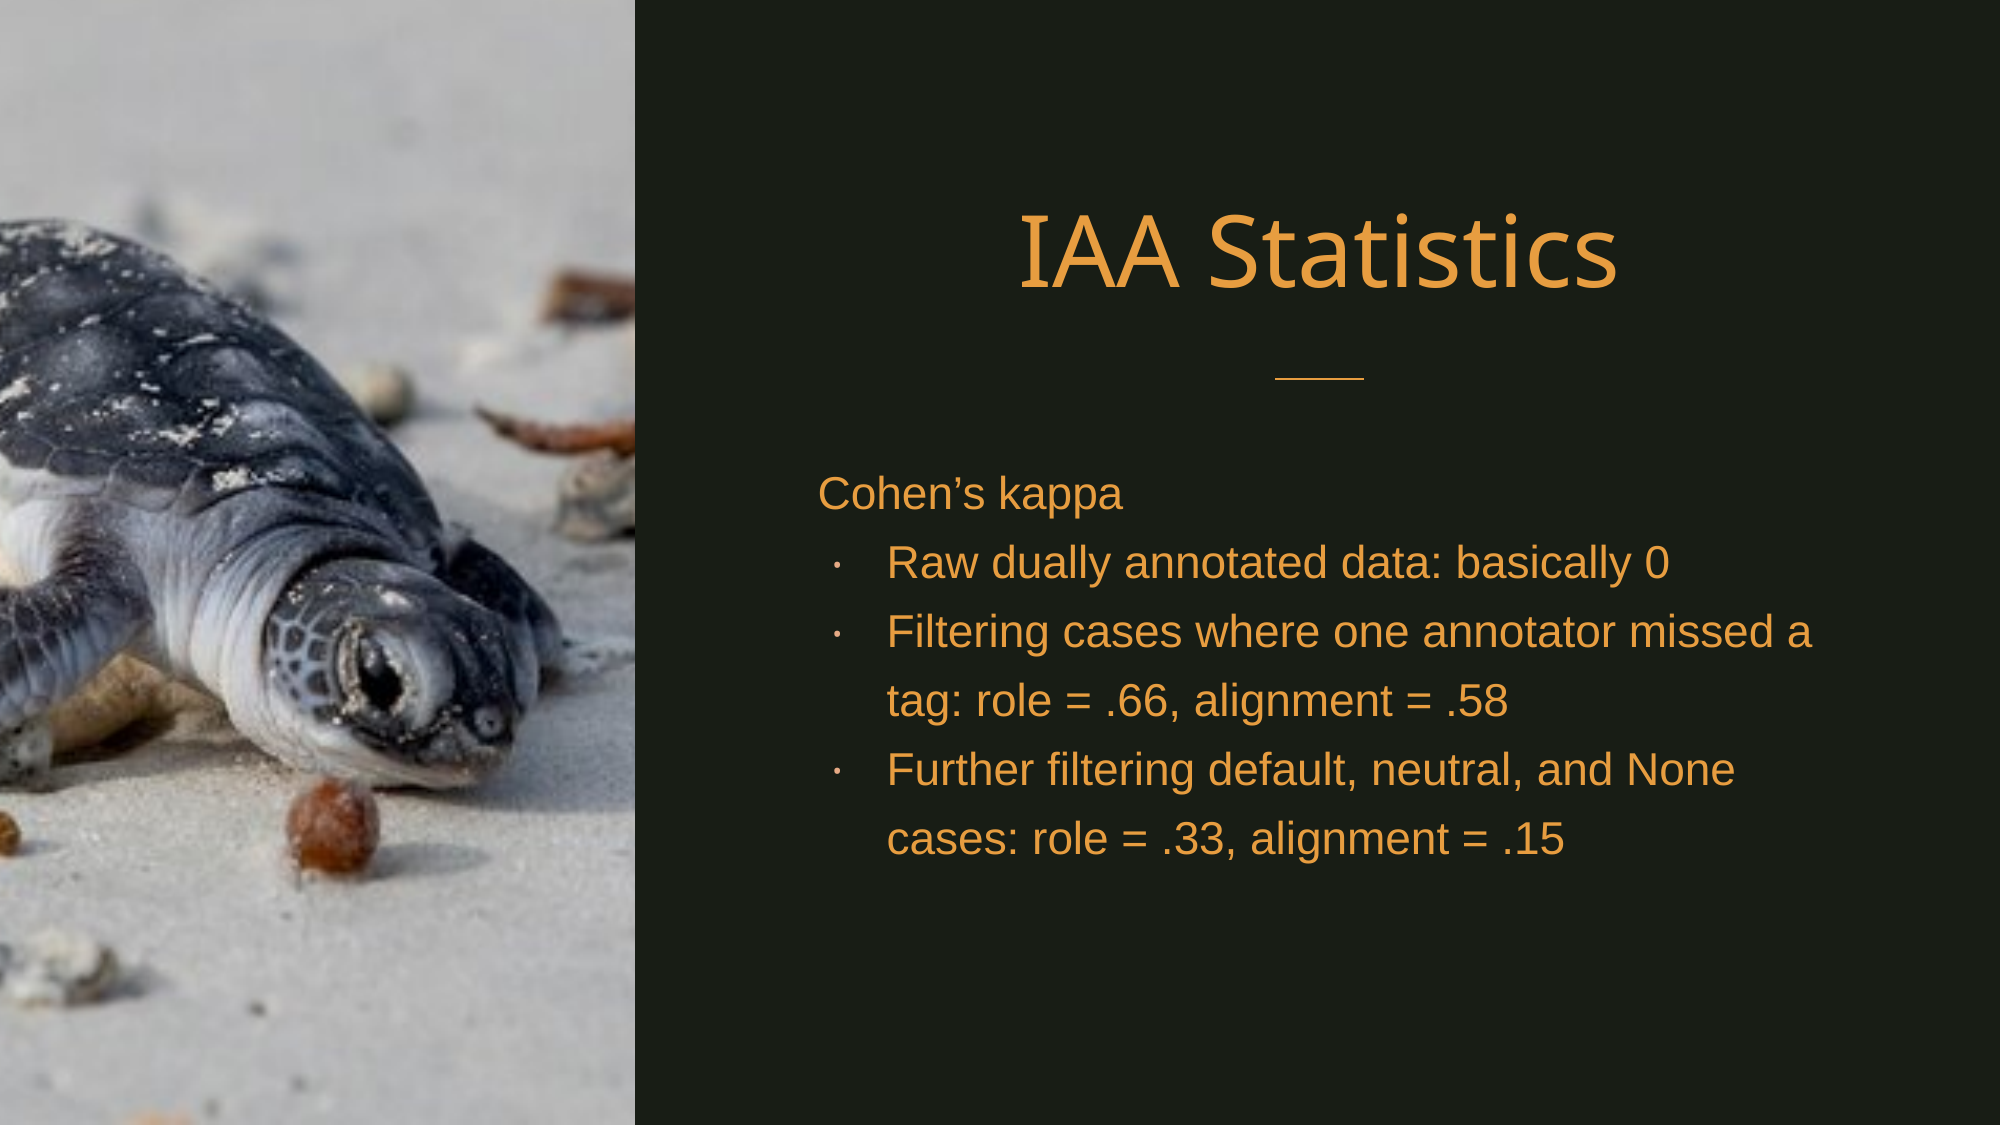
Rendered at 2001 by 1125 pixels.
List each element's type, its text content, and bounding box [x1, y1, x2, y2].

title IAA Statistics [817, 165, 1822, 307]
picture [0, 0, 636, 1125]
list Cohen’s kappa Raw dually annotated data: basically 0 Filtering cases where one annotator missed a tag: role = .66, alignment = .58 Further filtering default, neutral, and None cases: role = .33, alignment = .15 [817, 449, 1822, 1043]
